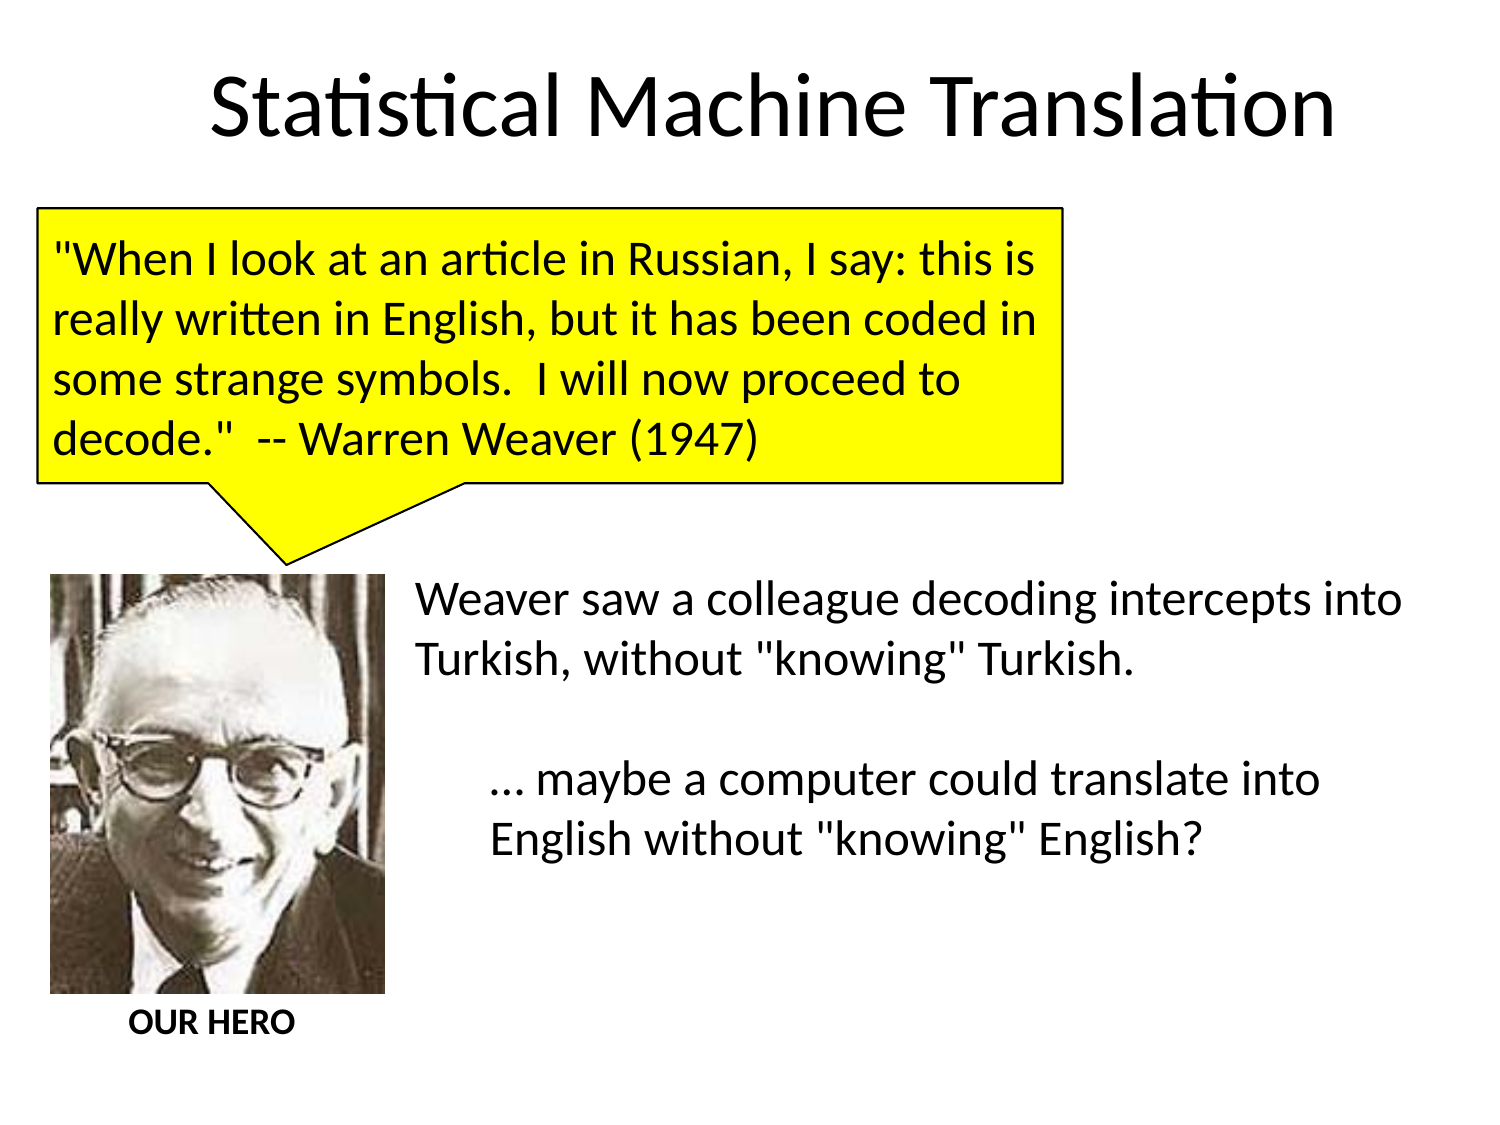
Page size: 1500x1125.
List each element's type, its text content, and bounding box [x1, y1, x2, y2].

text_box Weaver saw a colleague decoding intercepts into Turkish, without "knowing" Turkish. … maybe a computer could translate into English without "knowing" English? [399, 558, 1488, 873]
text_box Statistical Machine Translation [194, 37, 1354, 163]
picture [49, 574, 385, 995]
text_box OUR HERO [113, 1004, 311, 1050]
text_box "When I look at an article in Russian, I say: this is really written in English, but it has been coded in some strange symbols. I will now proceed to decode." -- Warren Weaver (1947) [35, 206, 1065, 567]
